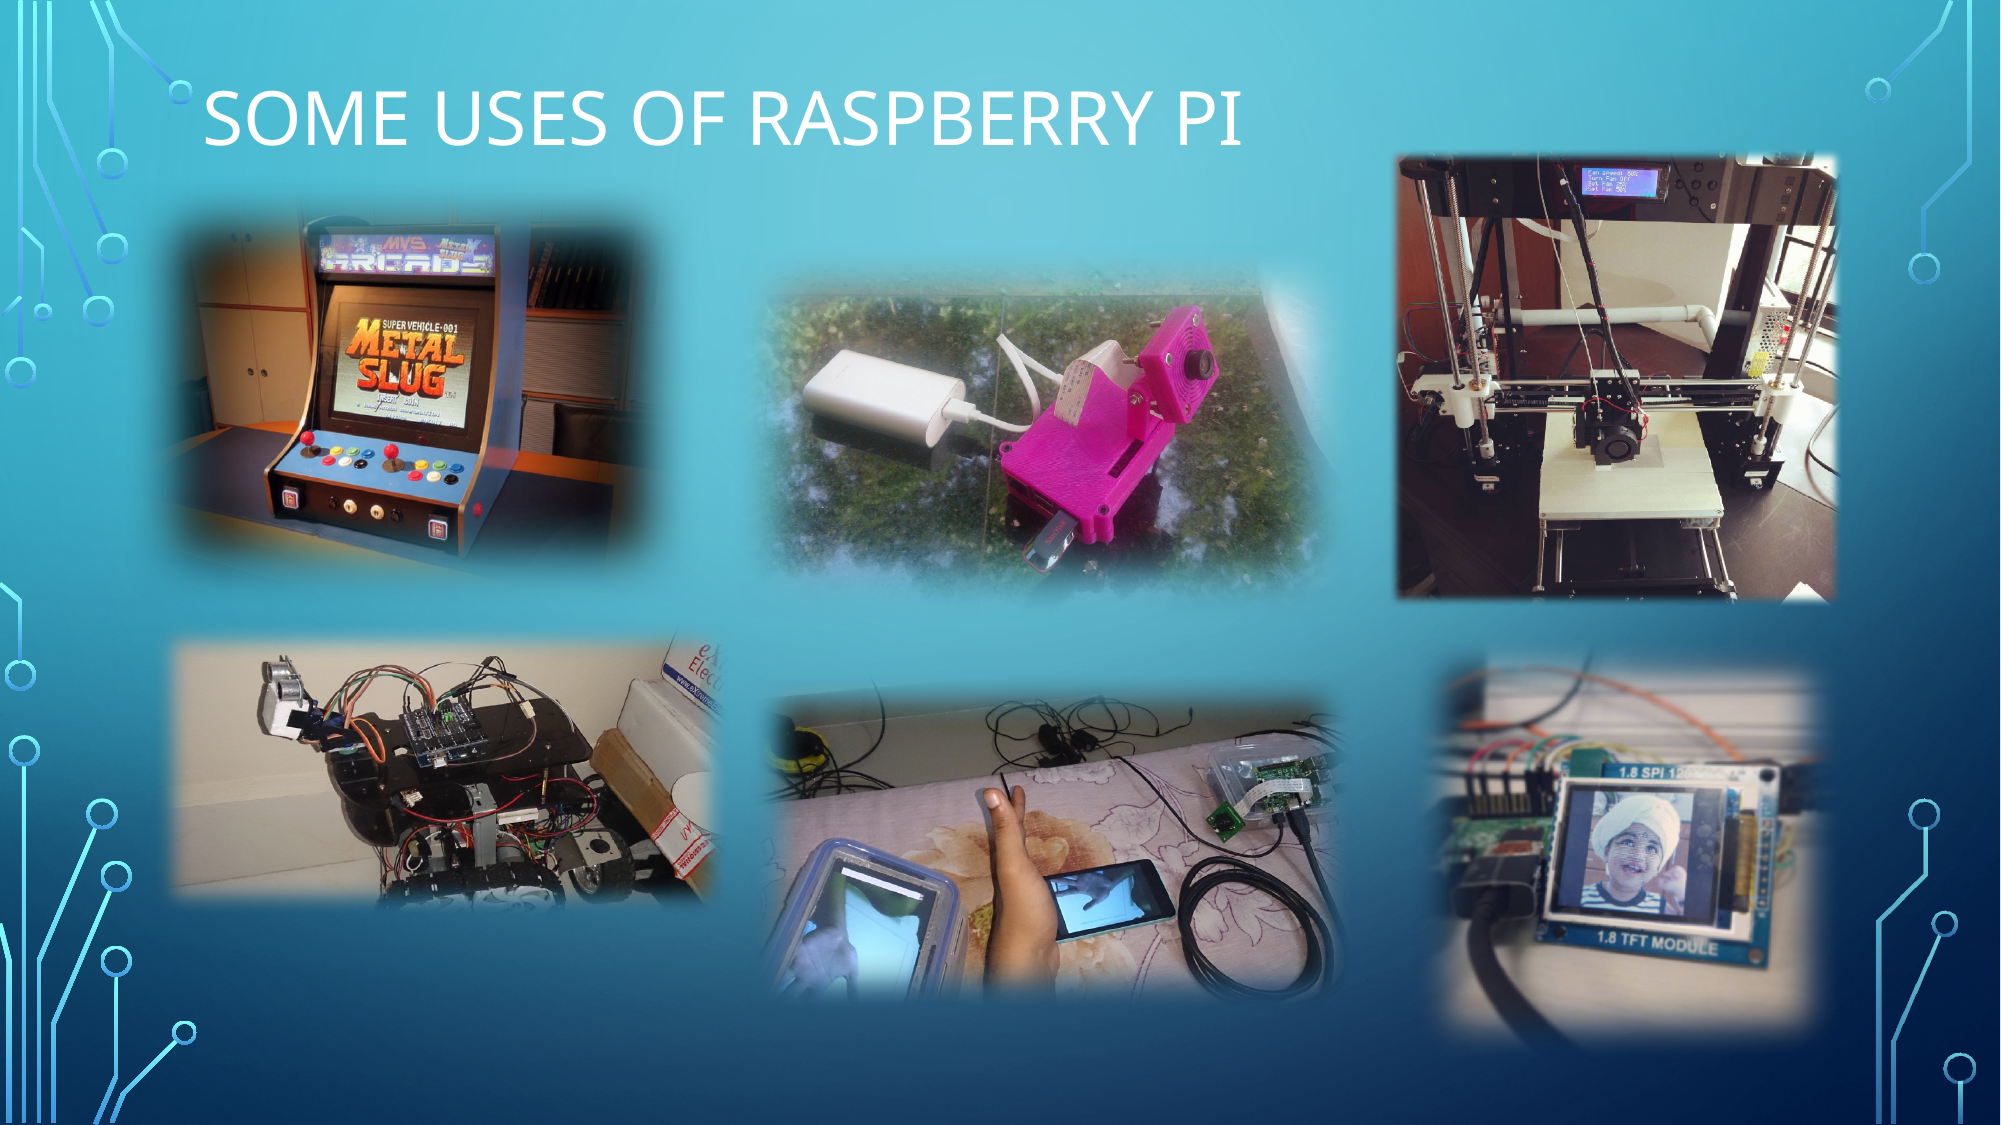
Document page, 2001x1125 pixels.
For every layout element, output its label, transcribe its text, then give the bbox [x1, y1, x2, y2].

picture [748, 669, 1356, 1012]
picture [151, 621, 730, 918]
picture [1387, 148, 1844, 607]
picture [122, 173, 701, 607]
picture [1410, 634, 1844, 1063]
title Some uses of Raspberry pi [187, 0, 1813, 243]
picture [731, 241, 1358, 623]
